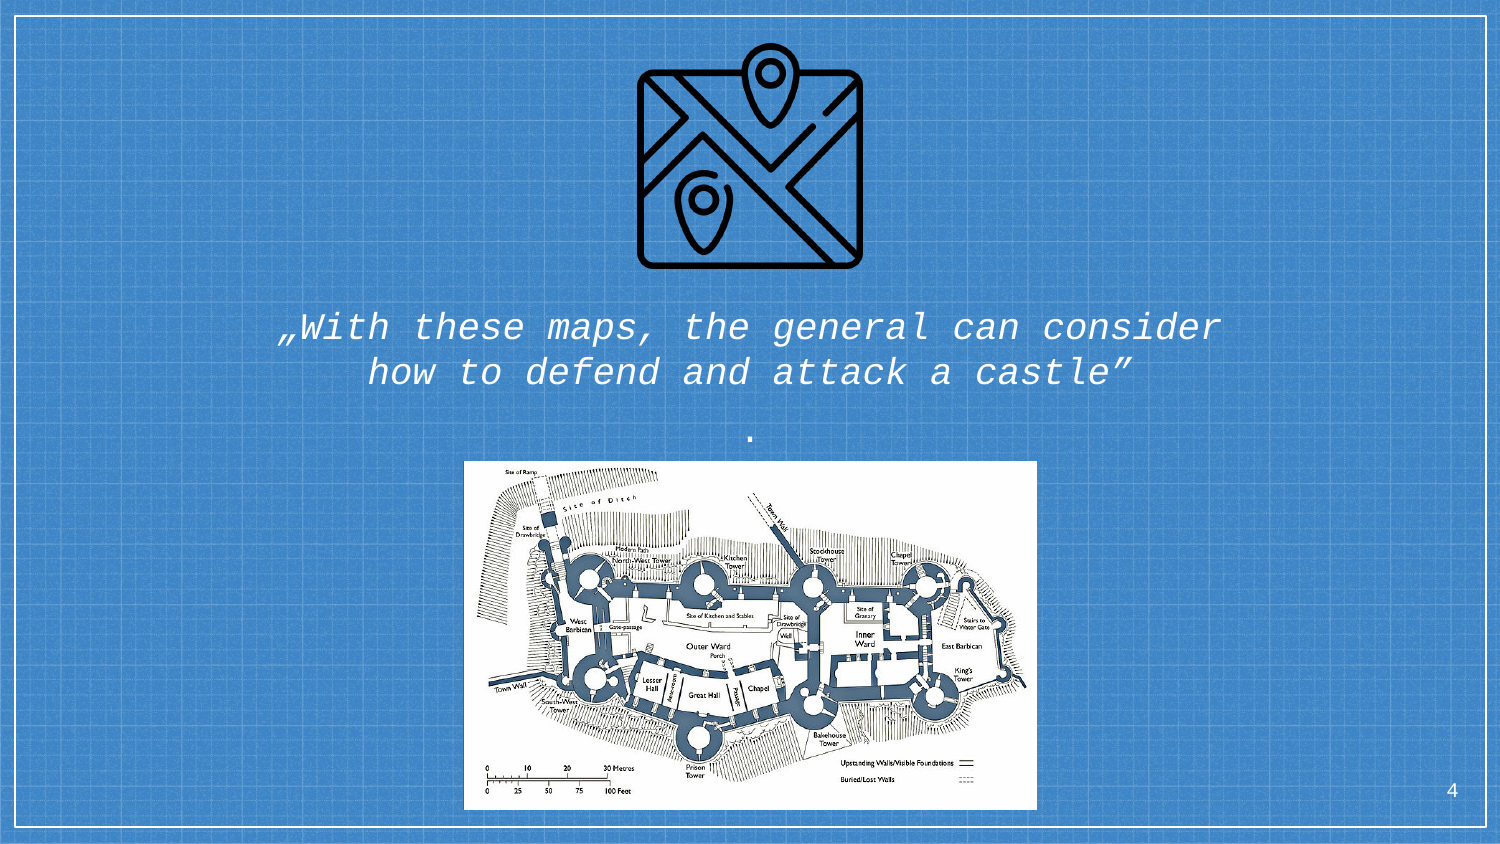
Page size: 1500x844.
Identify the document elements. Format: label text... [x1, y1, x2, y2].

slide_number 4 [1398, 761, 1474, 810]
picture [0, 0, 1500, 844]
list „With these maps, the general can consider how to defend and attack a castle” . [231, 287, 1269, 422]
